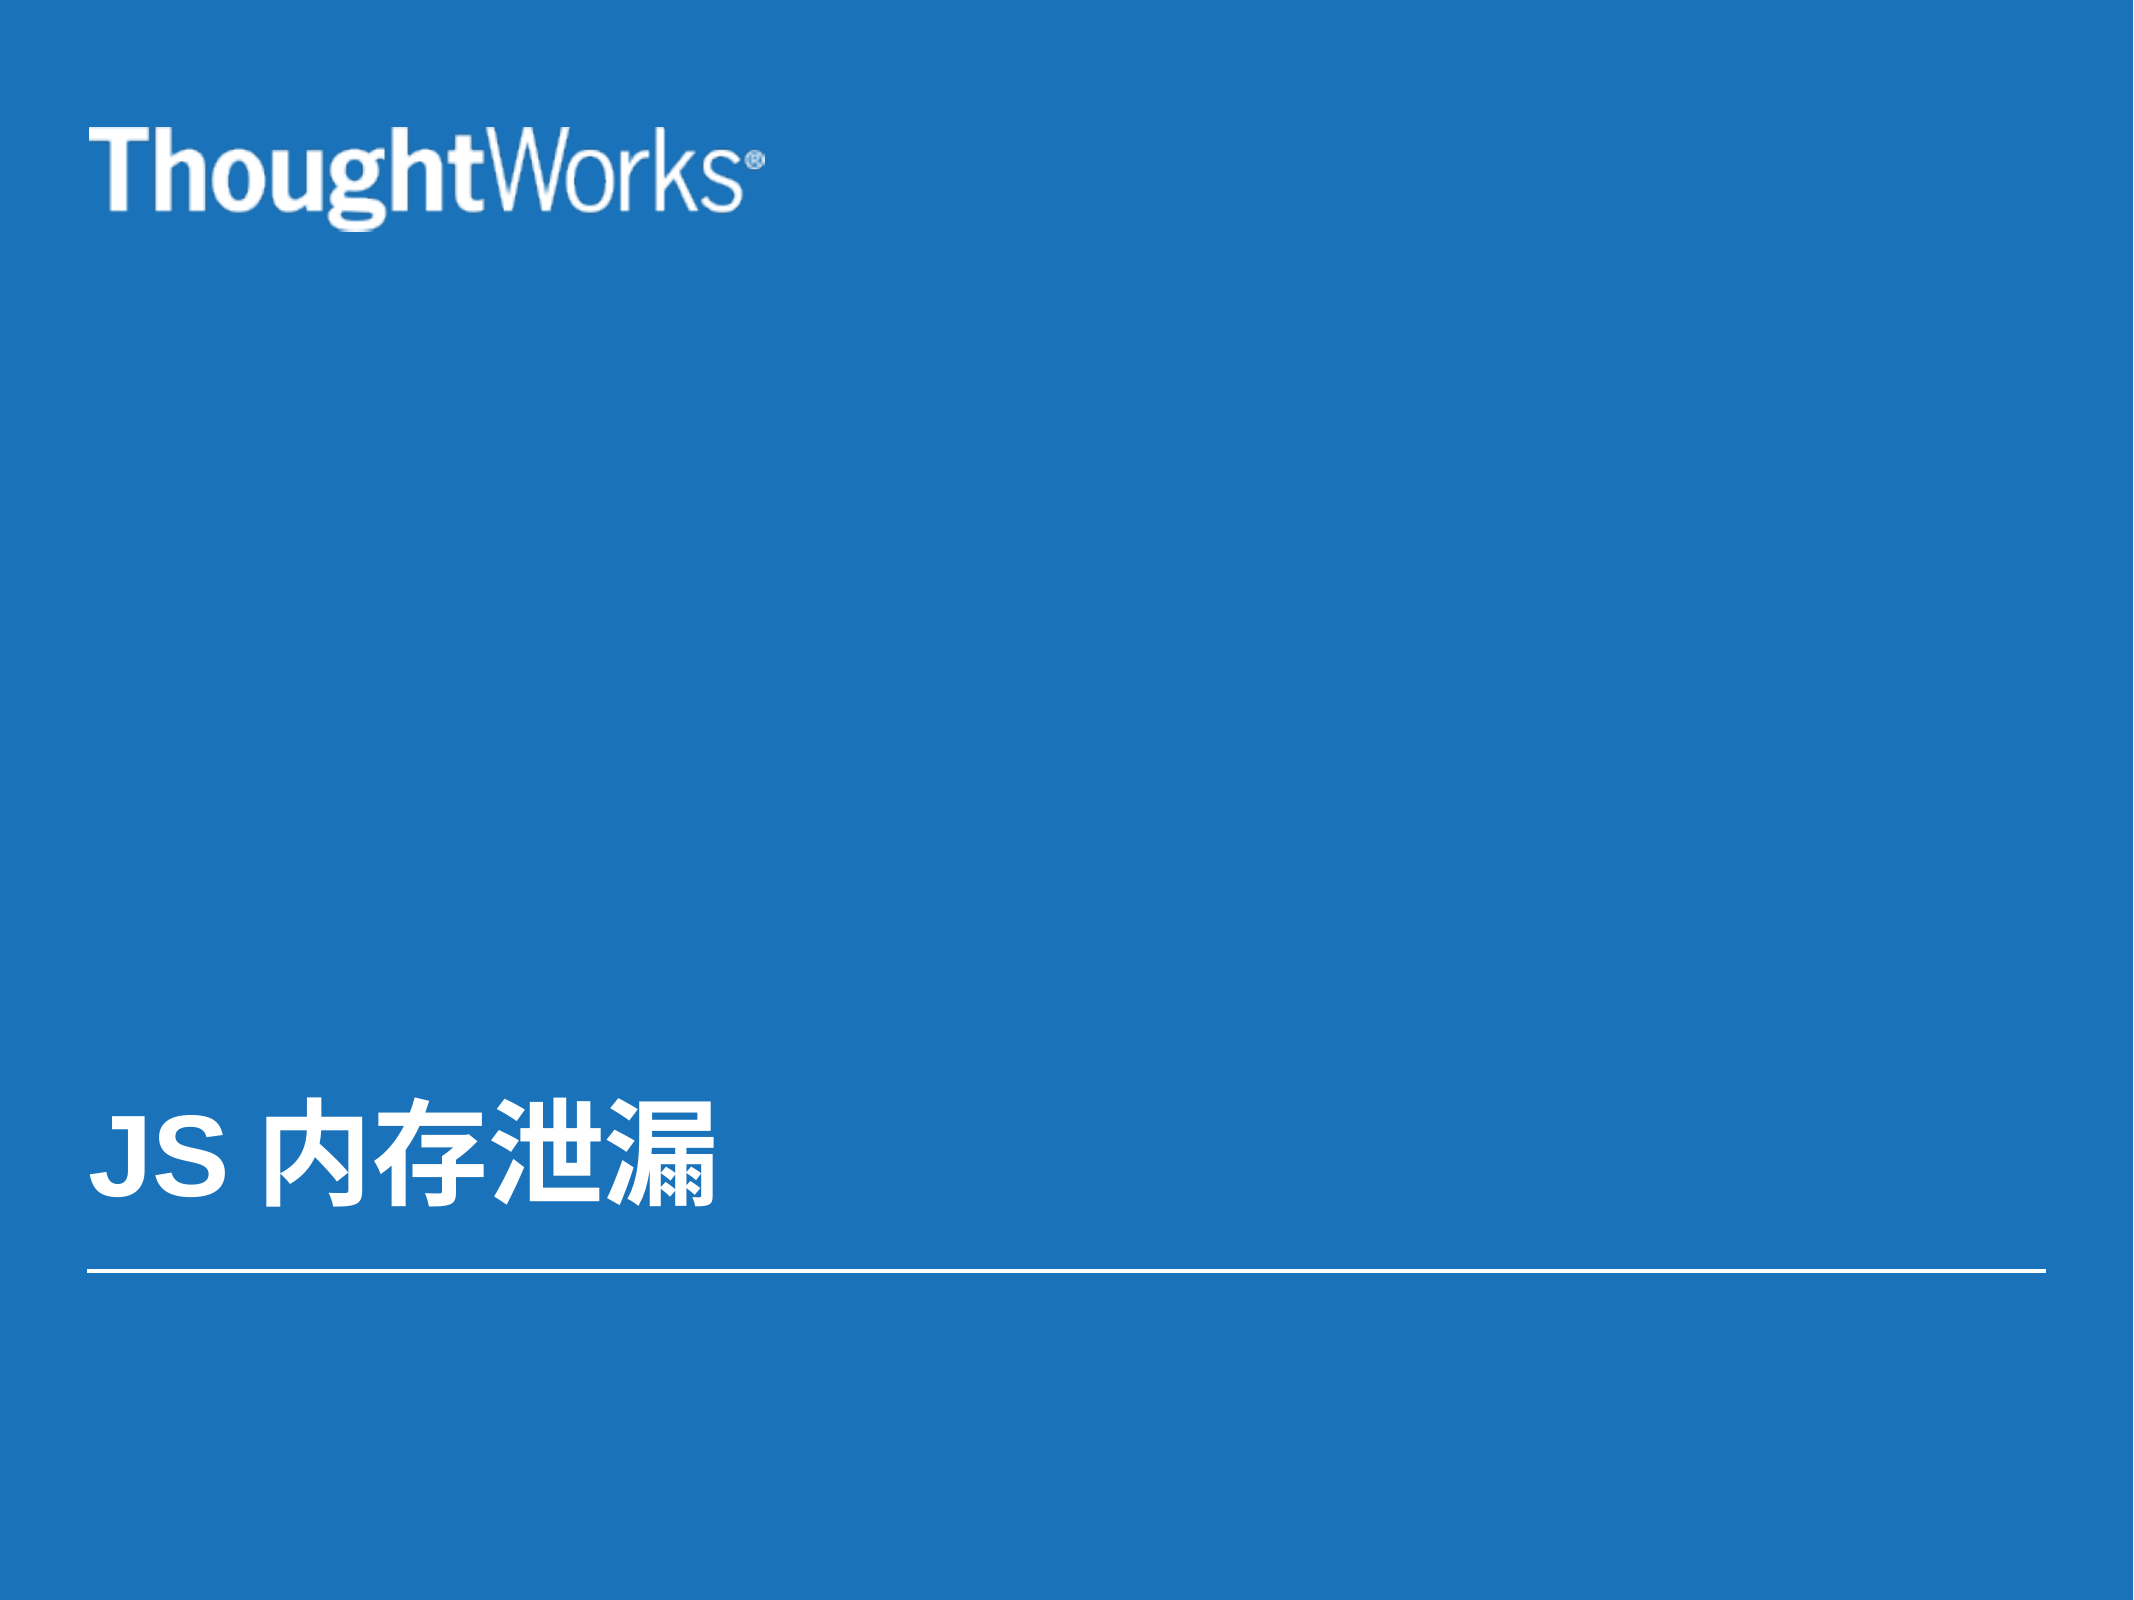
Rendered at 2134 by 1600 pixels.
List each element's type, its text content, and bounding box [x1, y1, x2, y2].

text_box JS内存泄漏 [88, 313, 2045, 1241]
picture [89, 127, 765, 232]
